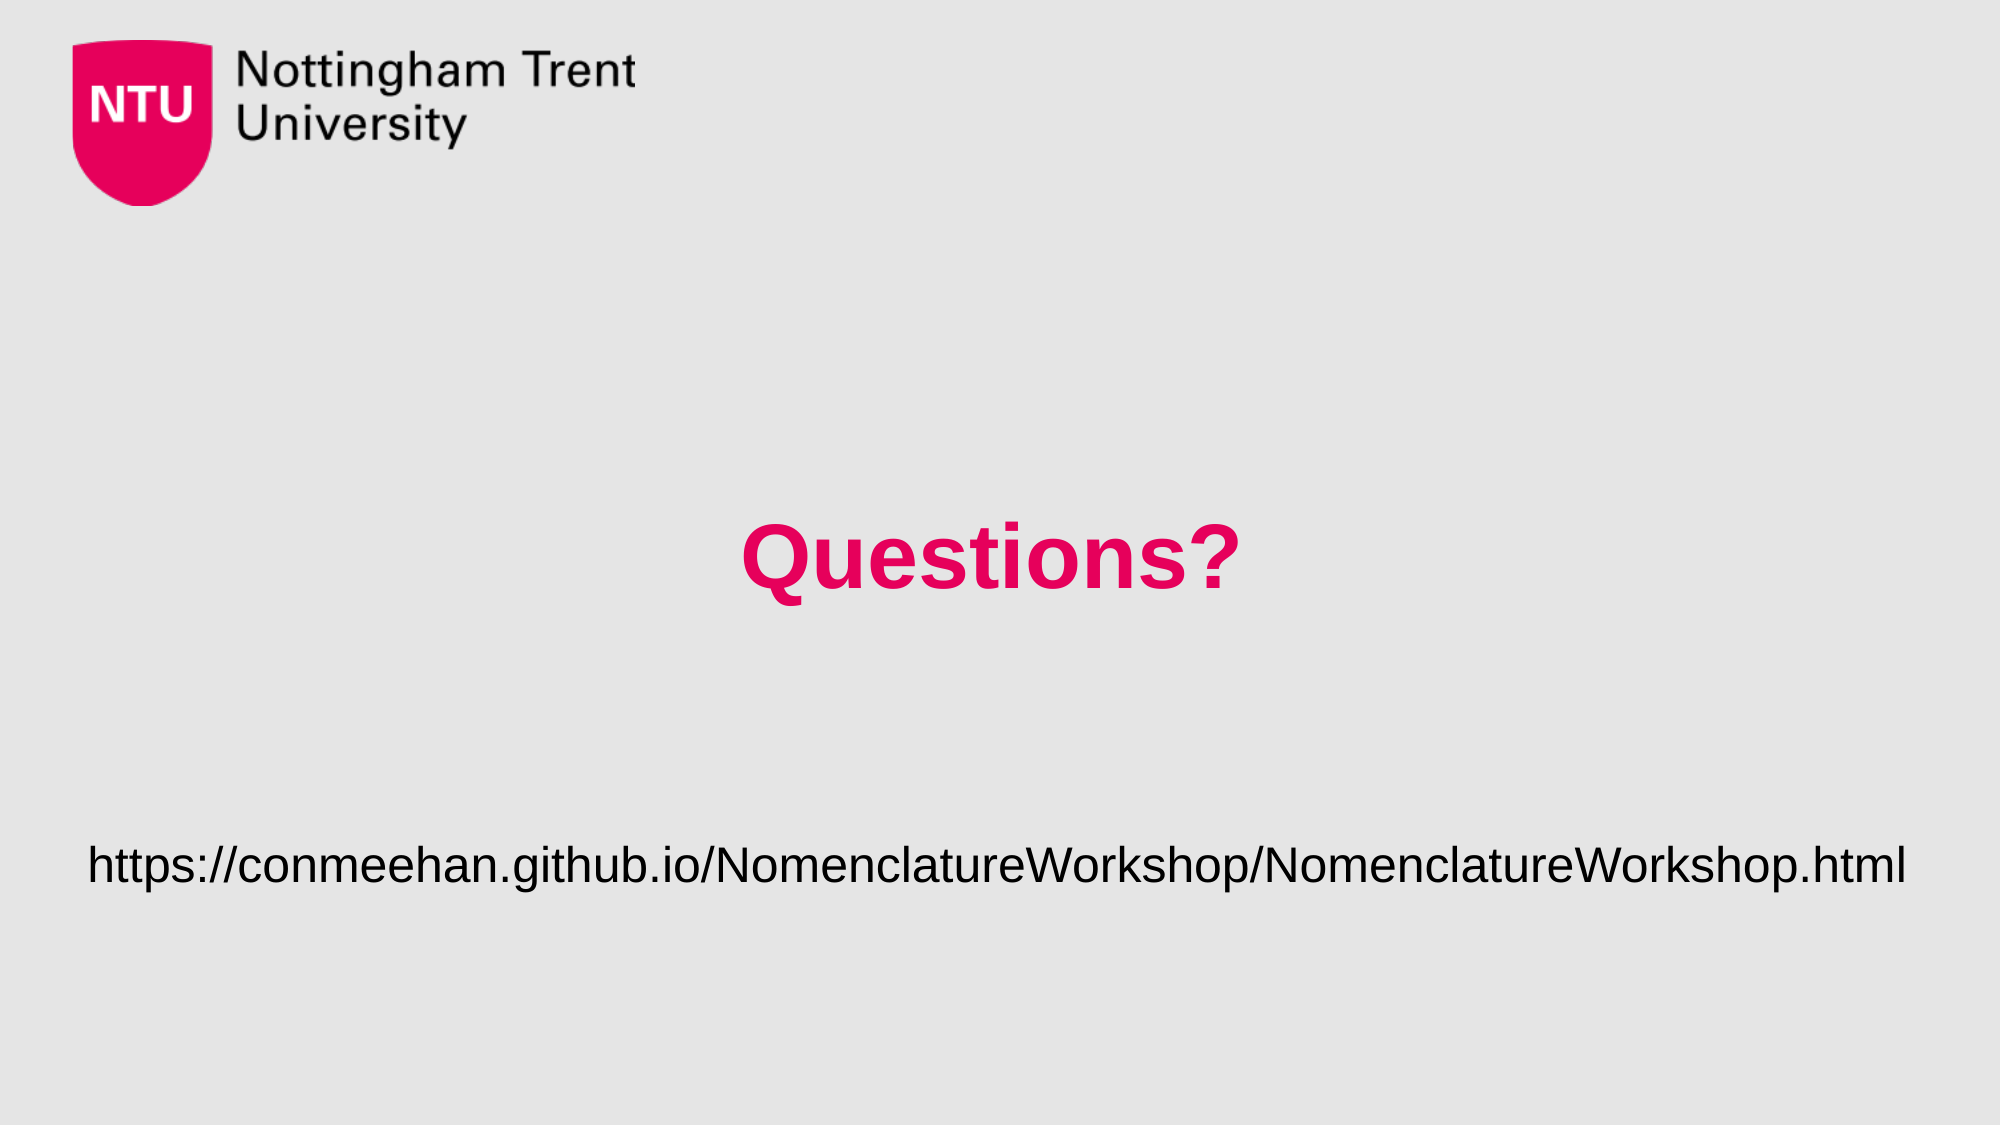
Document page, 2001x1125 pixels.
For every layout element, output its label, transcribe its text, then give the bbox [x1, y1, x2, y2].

title Questions? [72, 450, 1928, 615]
text_box https://conmeehan.github.io/NomenclatureWorkshop/NomenclatureWorkshop.html [72, 825, 1928, 901]
